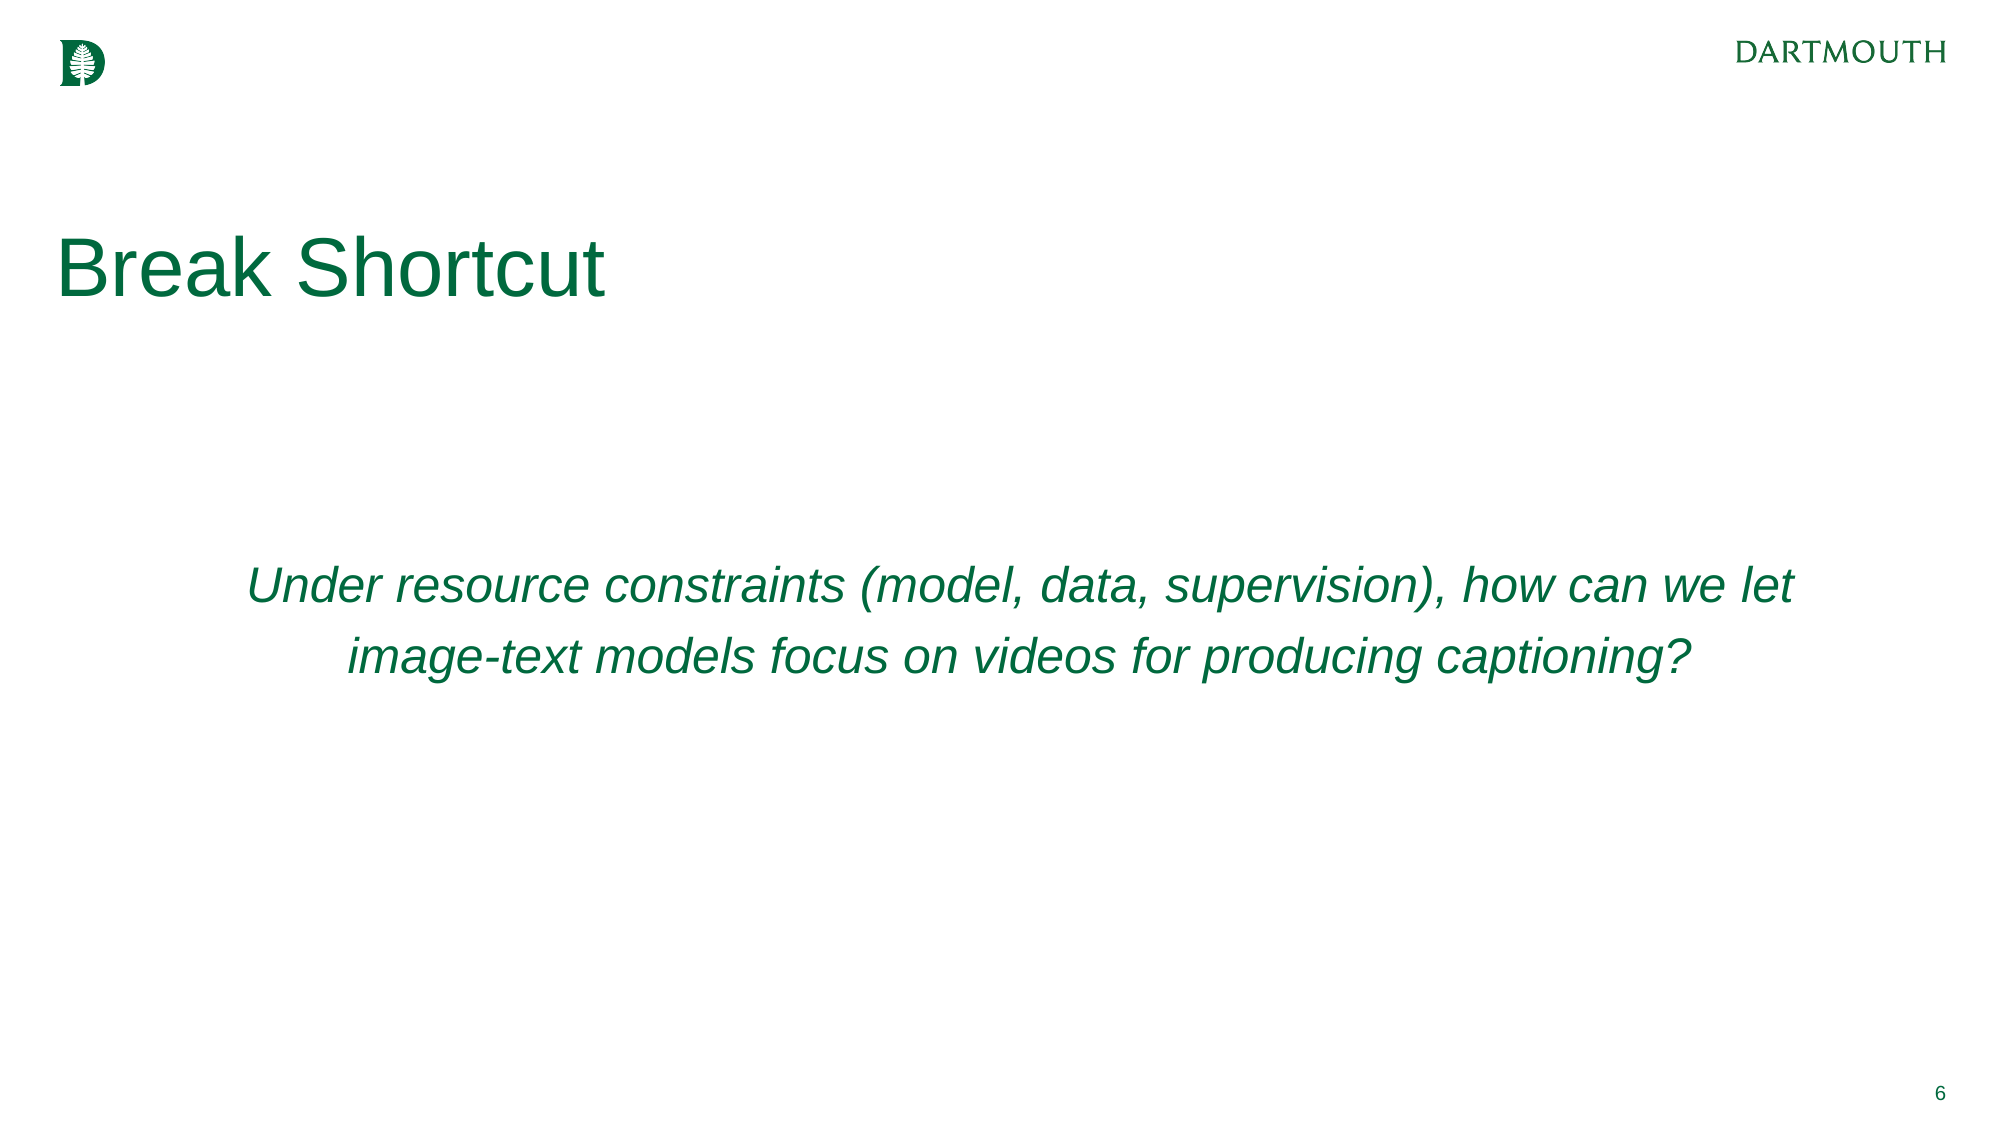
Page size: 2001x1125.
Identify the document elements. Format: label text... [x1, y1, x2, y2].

title Break Shortcut [55, 228, 1950, 380]
picture [1735, 39, 1947, 64]
text_box Under resource constraints (model, data, supervision), how can we let image-text models focus on videos for producing captioning? [37, 532, 1861, 692]
slide_number 6 [1860, 1074, 1947, 1111]
picture [60, 40, 105, 86]
